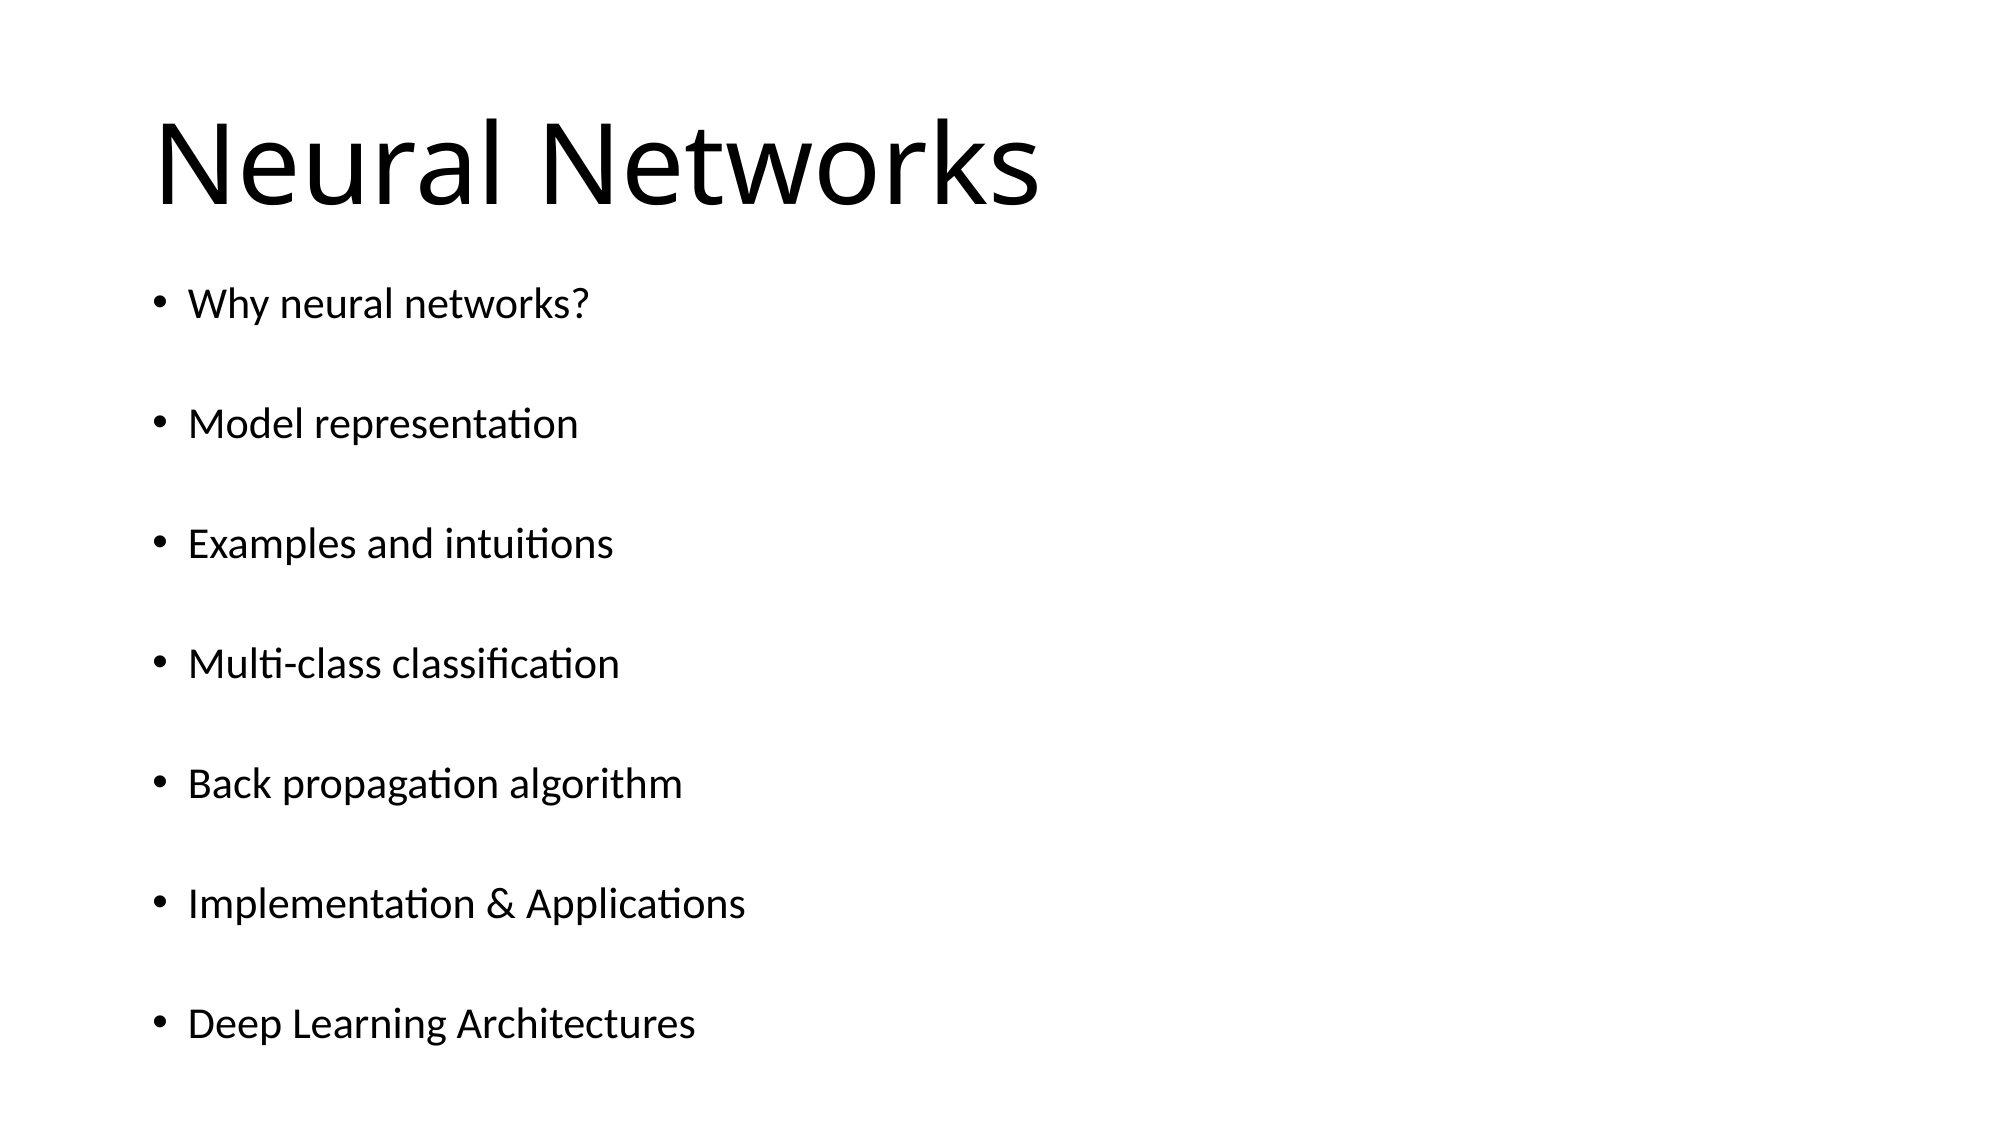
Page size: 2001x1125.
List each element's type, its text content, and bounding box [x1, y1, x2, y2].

list Why neural networks? Model representation Examples and intuitions Multi-class classification Back propagation algorithm Implementation & Applications Deep Learning Architectures [137, 272, 1863, 1069]
title Neural Networks [137, 59, 1863, 272]
